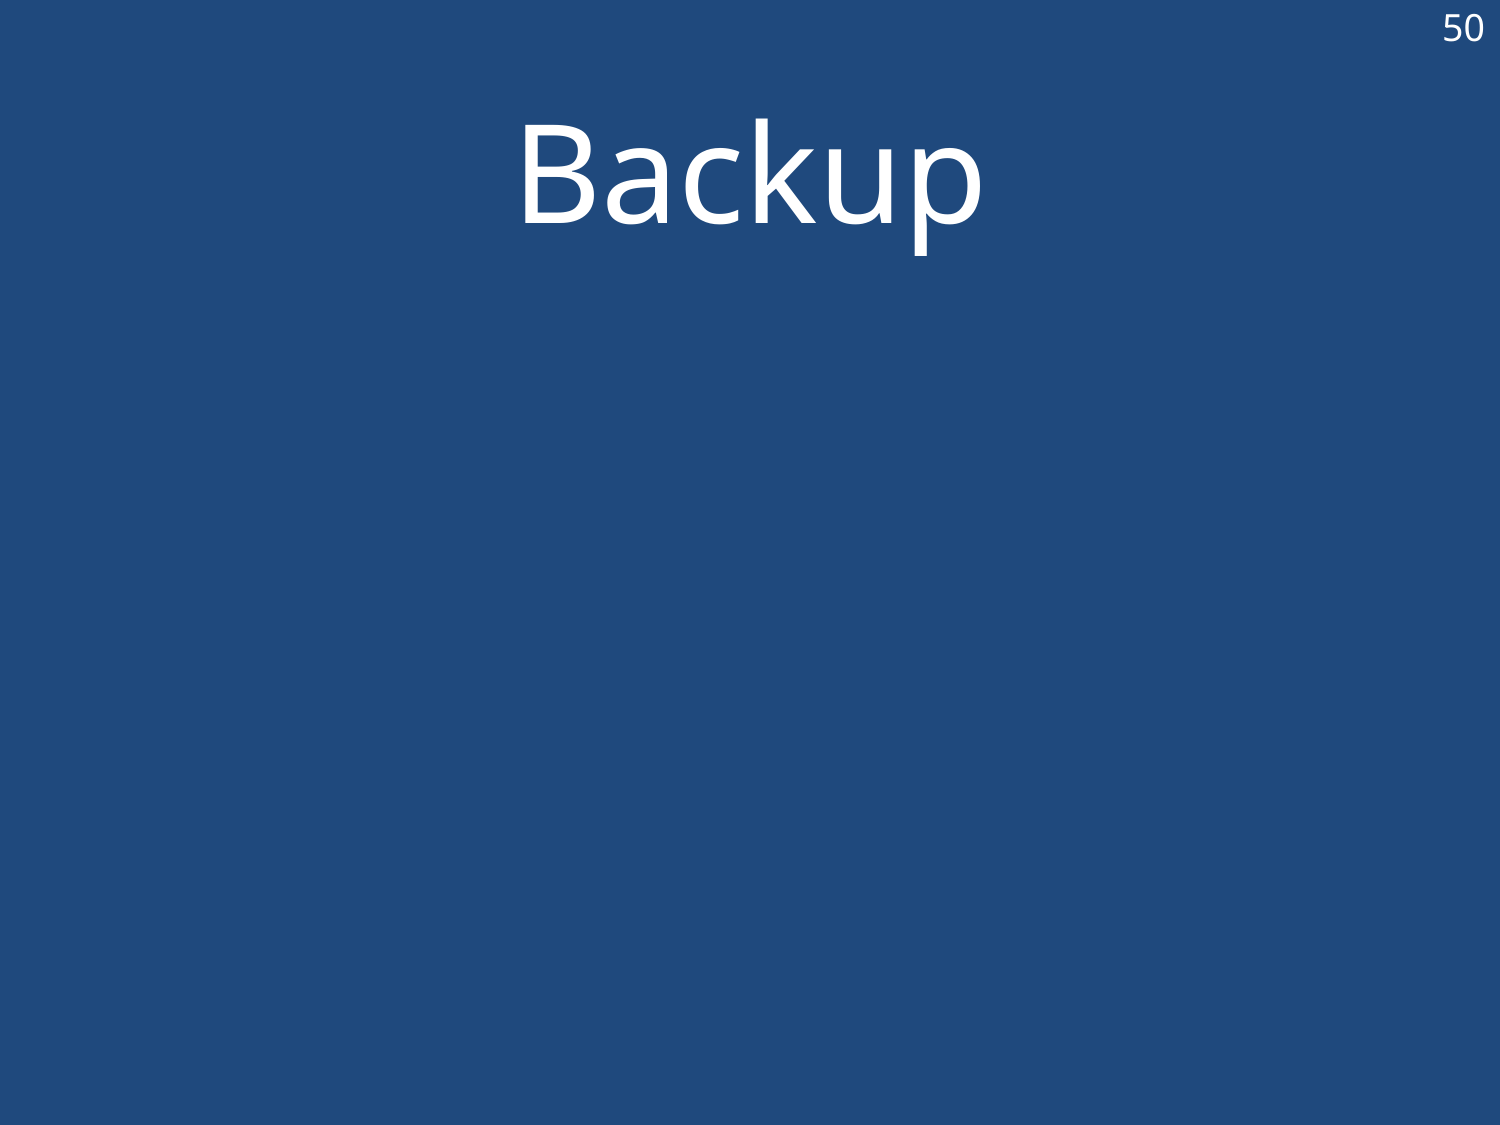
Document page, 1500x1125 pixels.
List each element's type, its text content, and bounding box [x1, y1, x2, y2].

slide_number 50 [1149, 0, 1500, 60]
title Backup [75, 75, 1425, 263]
